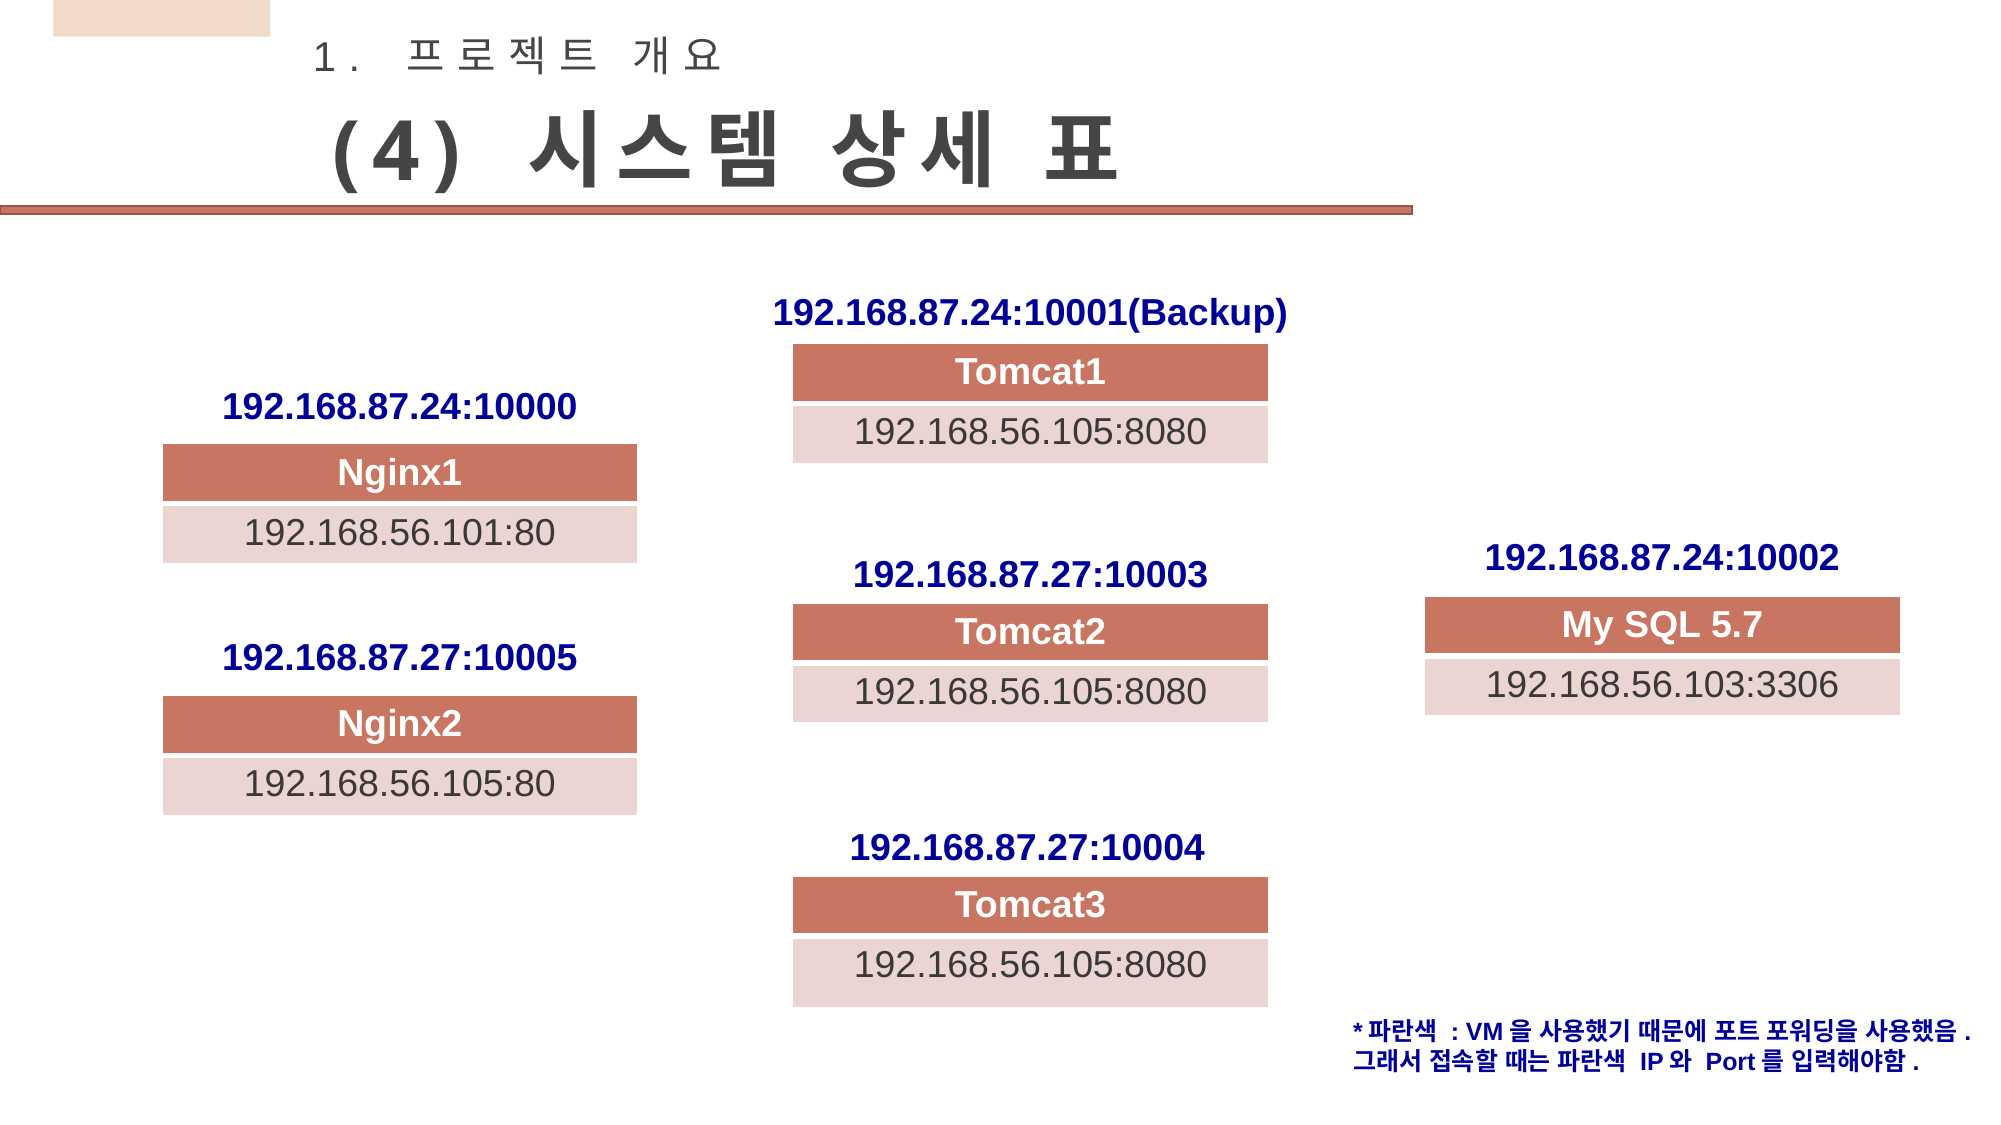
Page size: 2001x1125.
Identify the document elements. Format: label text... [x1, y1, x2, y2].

table_cell 192.168.56.105:8080 [793, 666, 1268, 722]
text_box 192.168.87.24:10002 [1469, 525, 1855, 586]
text_box [52, 0, 271, 38]
table_cell 192.168.56.105:8080 [793, 406, 1268, 463]
table_header Tomcat2 [793, 604, 1268, 660]
text_box [1225, 183, 1594, 382]
table_header Tomcat3 [793, 877, 1268, 933]
text_box 192.168.87.27:10005 [207, 625, 593, 686]
table_header My SQL 5.7 [1425, 597, 1900, 653]
text_box (4) 시스템 상세 표 [317, 89, 1137, 205]
table_cell 192.168.56.105:8080 [793, 939, 1268, 1007]
text_box 1. 프로젝트 개요 [297, 22, 738, 88]
table_header Nginx2 [163, 696, 637, 753]
table_cell 192.168.56.101:80 [163, 506, 637, 563]
text_box 192.168.87.24:10001(Backup) [757, 280, 1304, 341]
table_cell 192.168.56.103:3306 [1425, 659, 1900, 715]
table_header Tomcat1 [793, 344, 1268, 401]
text_box *파란색 : VM을 사용했기 때문에 포트 포워딩을 사용했음. 그래서 접속할 때는 파란색 IP와 Port를 입력해야함. [1338, 1007, 1987, 1083]
table_header Nginx1 [163, 444, 637, 501]
text_box 192.168.87.27:10004 [834, 815, 1220, 876]
table_cell 192.168.56.105:80 [163, 758, 637, 815]
text_box 192.168.87.27:10003 [838, 542, 1224, 602]
text_box 192.168.87.24:10000 [207, 374, 593, 435]
